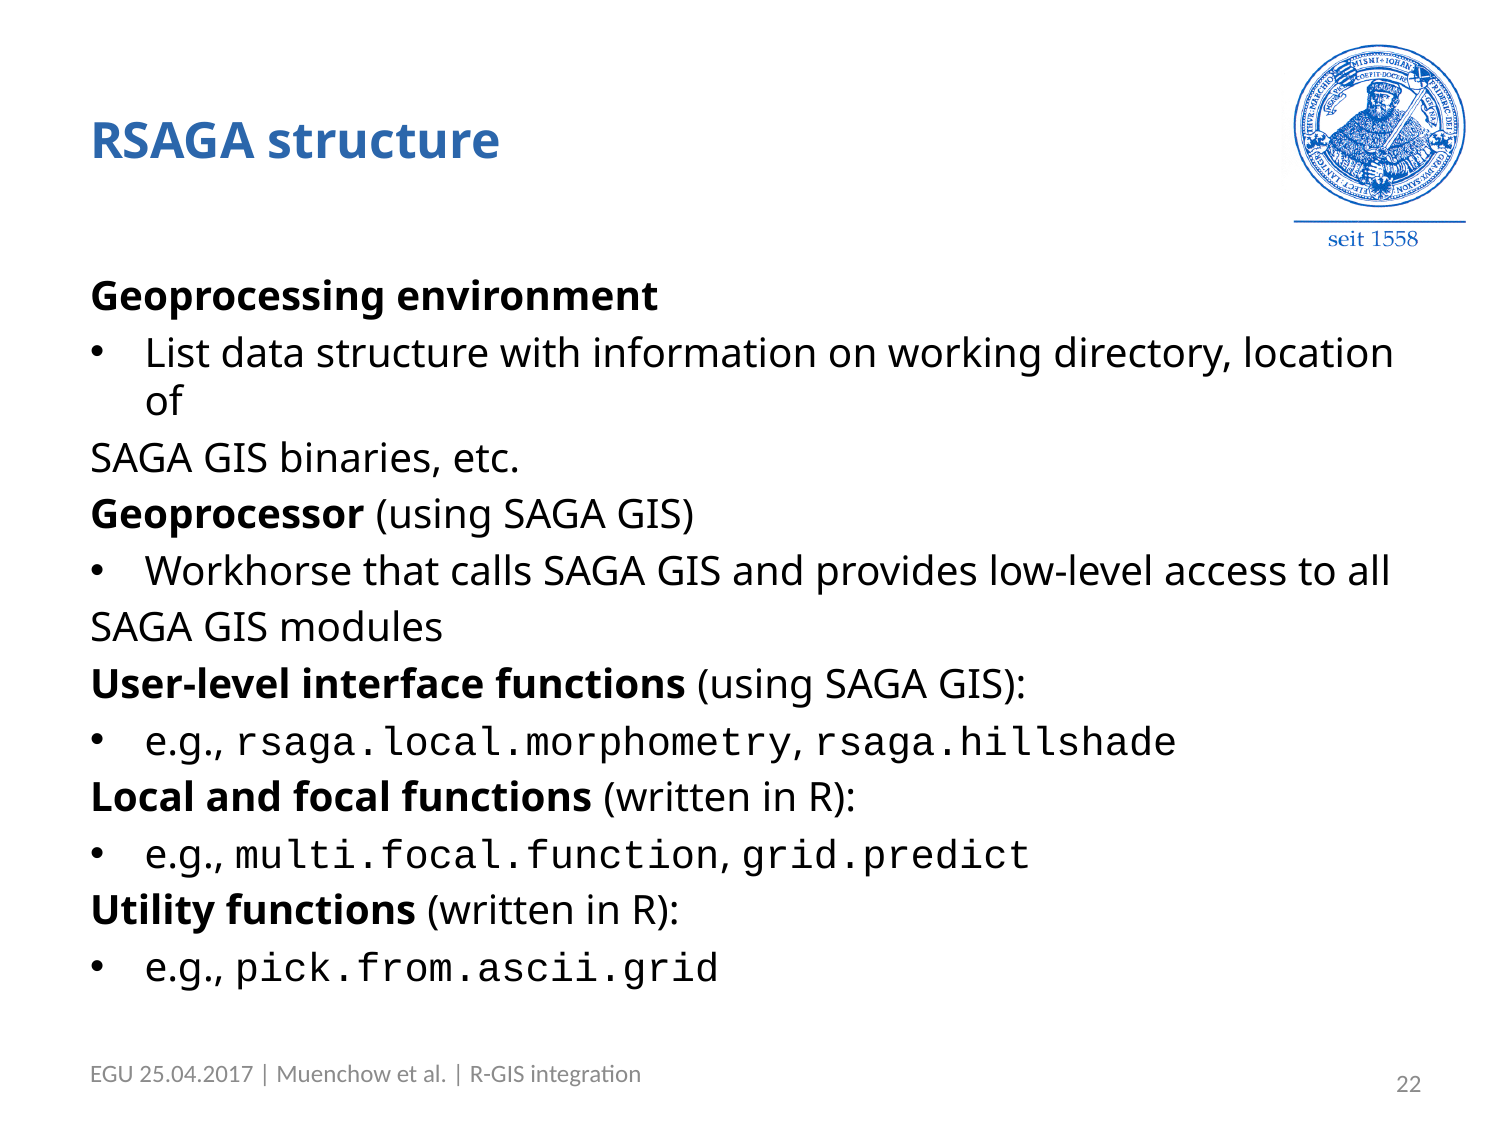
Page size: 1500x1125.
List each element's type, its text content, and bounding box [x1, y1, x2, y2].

slide_number 22 [1328, 1052, 1437, 1112]
list Geoprocessing environment List data structure with information on working directory, location of SAGA GIS binaries, etc. Geoprocessor (using SAGA GIS) Workhorse that calls SAGA GIS and provides low-level access to all SAGA GIS modules User-level interface functions (using SAGA GIS): e.g., rsaga.local.morphometry, rsaga.hillshade Local and focal functions (written in R): e.g., multi.focal.function, grid.predict Utility functions (written in R): e.g., pick.from.ascii.grid [75, 262, 1425, 1005]
picture [1281, 30, 1476, 256]
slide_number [75, 1042, 1247, 1103]
title RSAGA structure [75, 45, 1425, 233]
